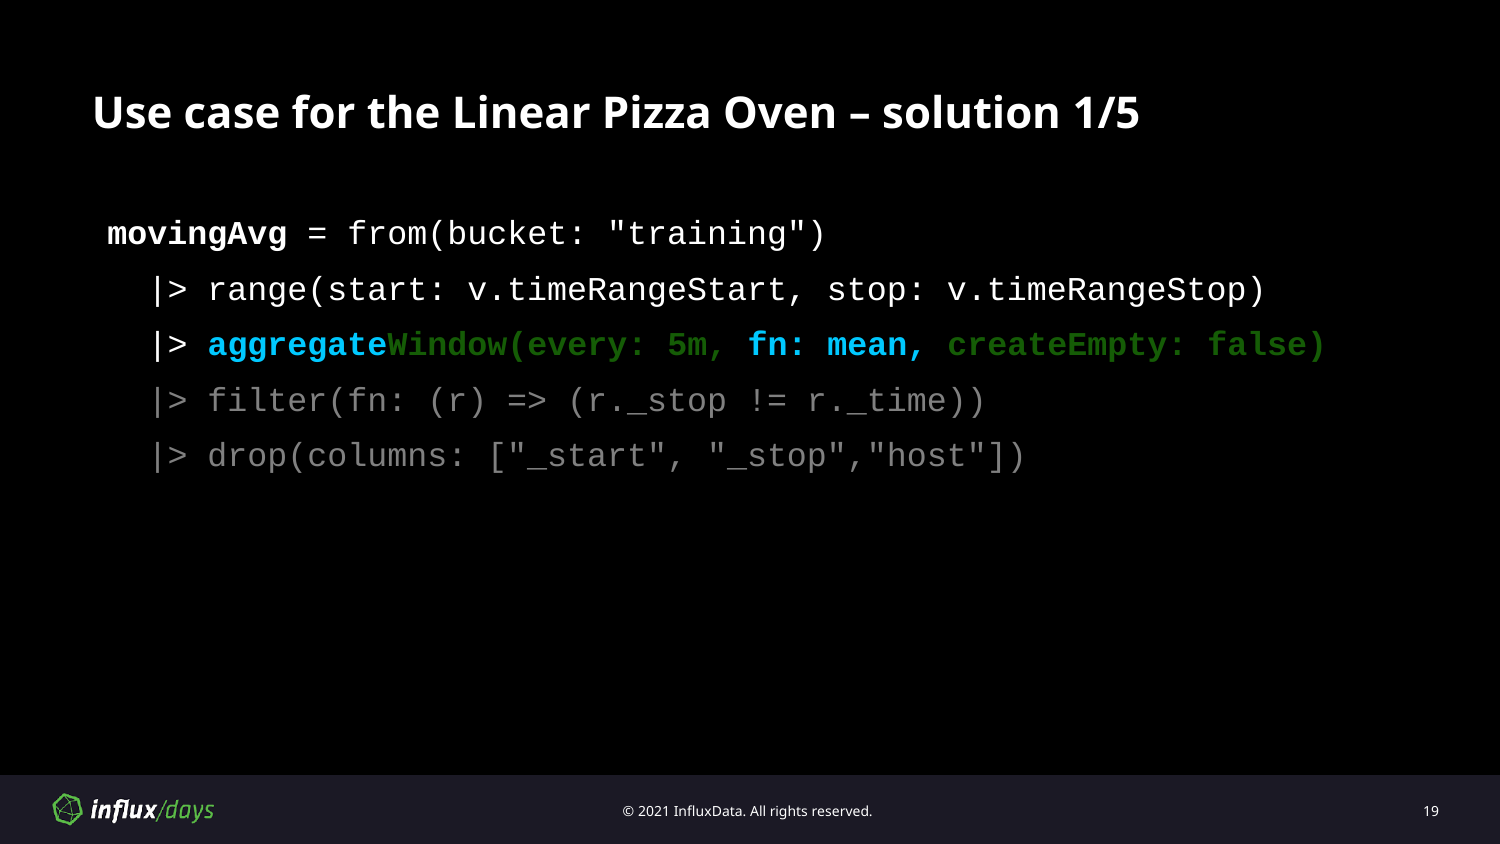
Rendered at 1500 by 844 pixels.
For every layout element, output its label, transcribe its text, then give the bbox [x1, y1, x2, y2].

picture [0, 775, 1500, 844]
list movingAvg = from(bucket: "training") |> range(start: v.timeRangeStart, stop: v.timeRangeStop) |> aggregateWindow(every: 5m, fn: mean, createEmpty: false) |> filter(fn: (r) => (r._stop != r._time)) |> drop(columns: ["_start", "_stop","host"]) [76, 204, 1424, 761]
title Use case for the Linear Pizza Oven – solution 1/5 [76, 33, 1424, 196]
